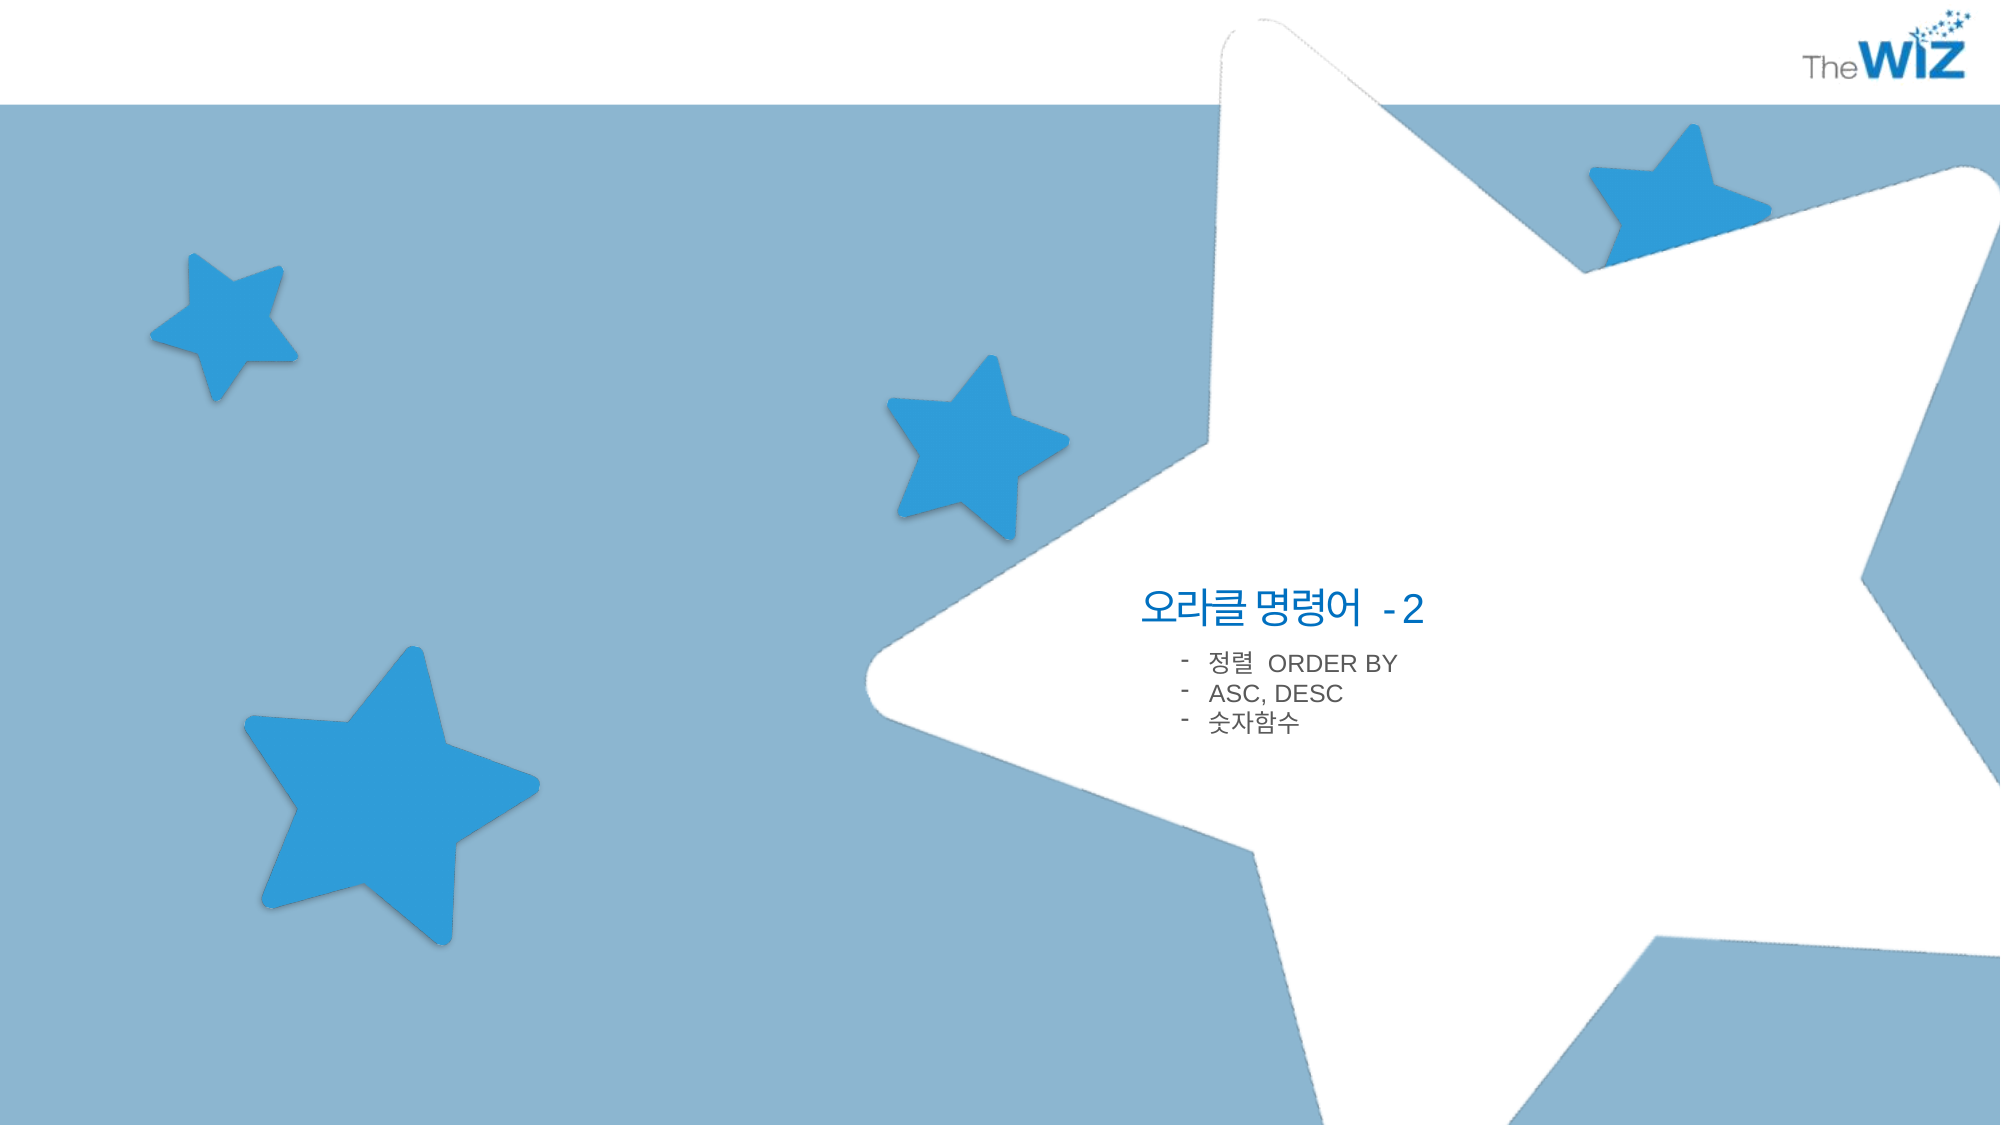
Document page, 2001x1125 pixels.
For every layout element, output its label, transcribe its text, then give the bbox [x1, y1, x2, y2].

picture [1916, 0, 2000, 90]
text_box 오라클 명령어 - 2 [1125, 574, 1855, 639]
picture [683, 0, 2001, 1125]
picture [208, 615, 563, 957]
picture [126, 220, 322, 414]
text_box 정렬 ORDER BY ASC, DESC 숫자함수 [1166, 639, 1855, 745]
